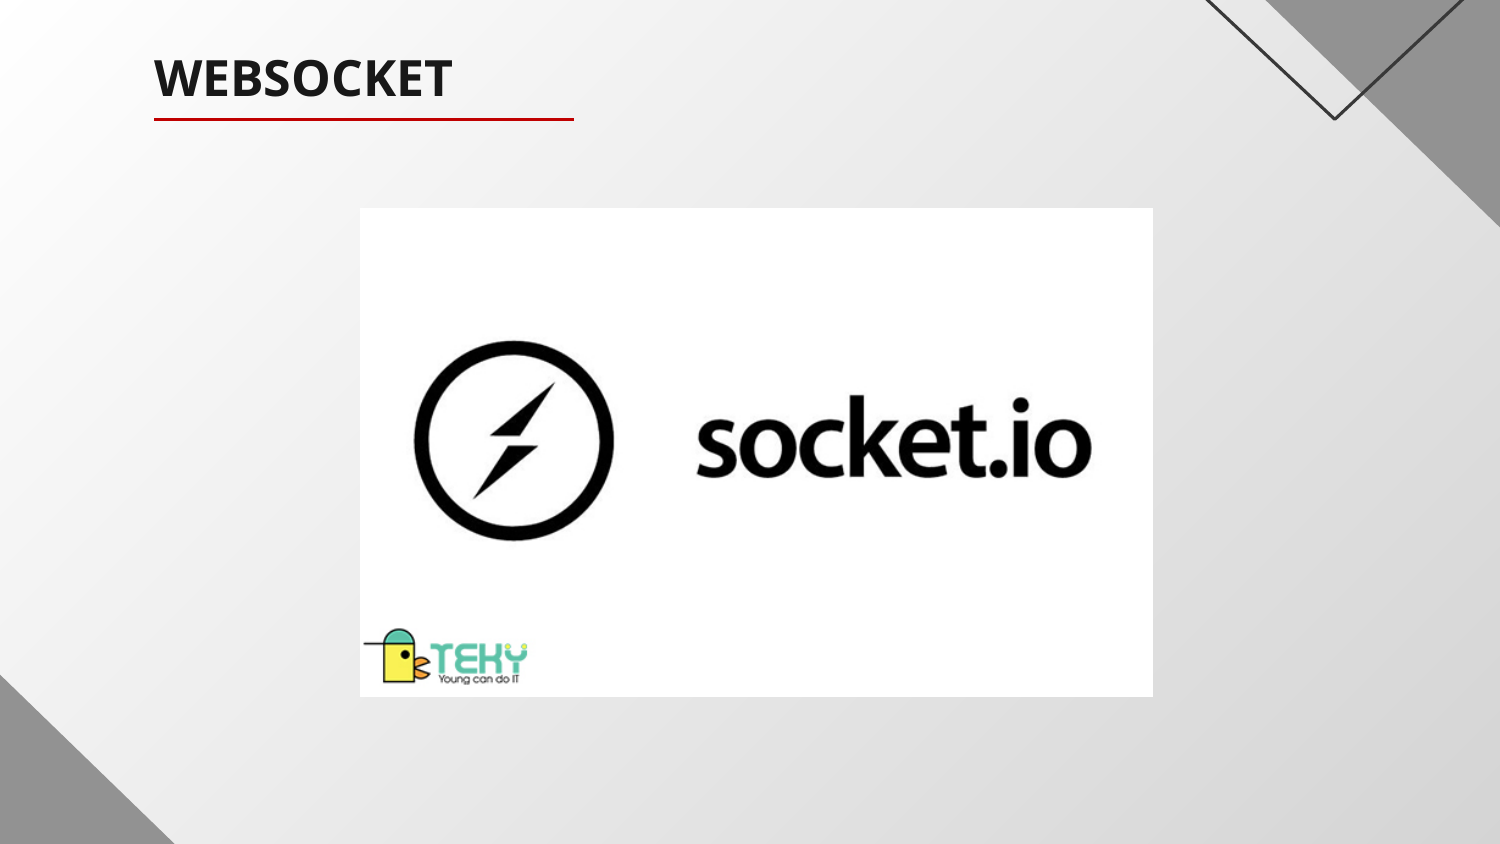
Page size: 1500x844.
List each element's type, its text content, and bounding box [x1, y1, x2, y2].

picture [359, 208, 1153, 697]
text_box WEBSOCKET [139, 31, 902, 249]
